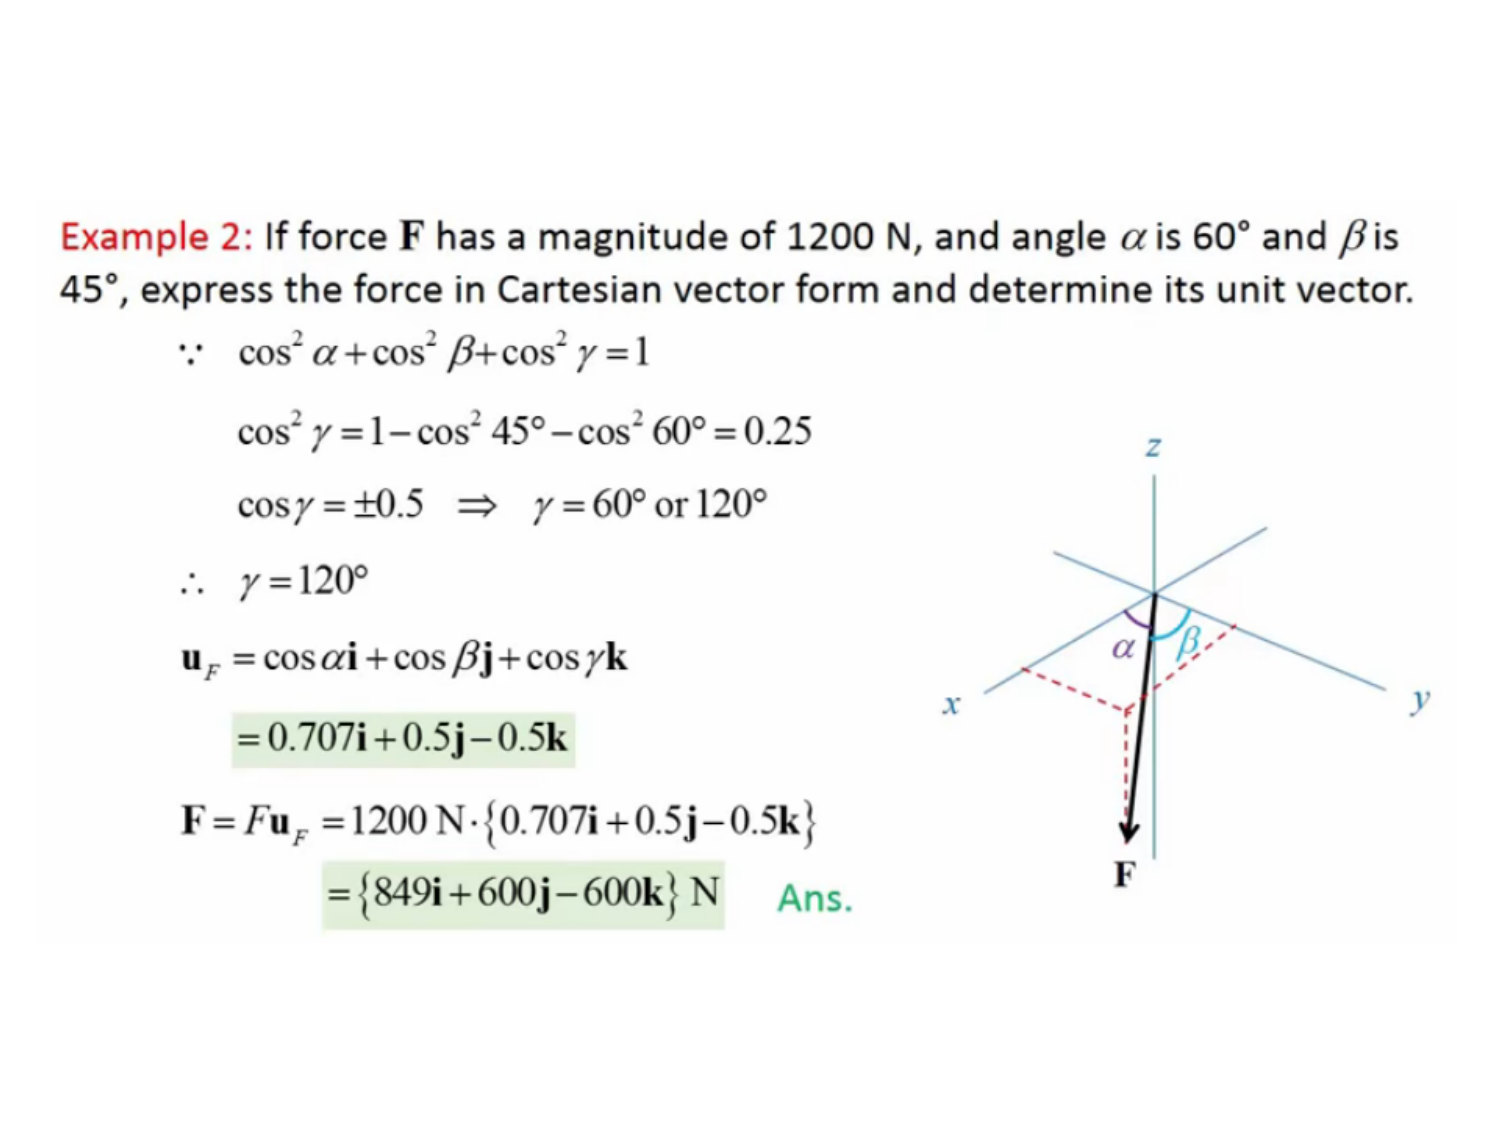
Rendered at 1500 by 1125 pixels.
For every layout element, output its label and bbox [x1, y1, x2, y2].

picture [34, 198, 1458, 945]
